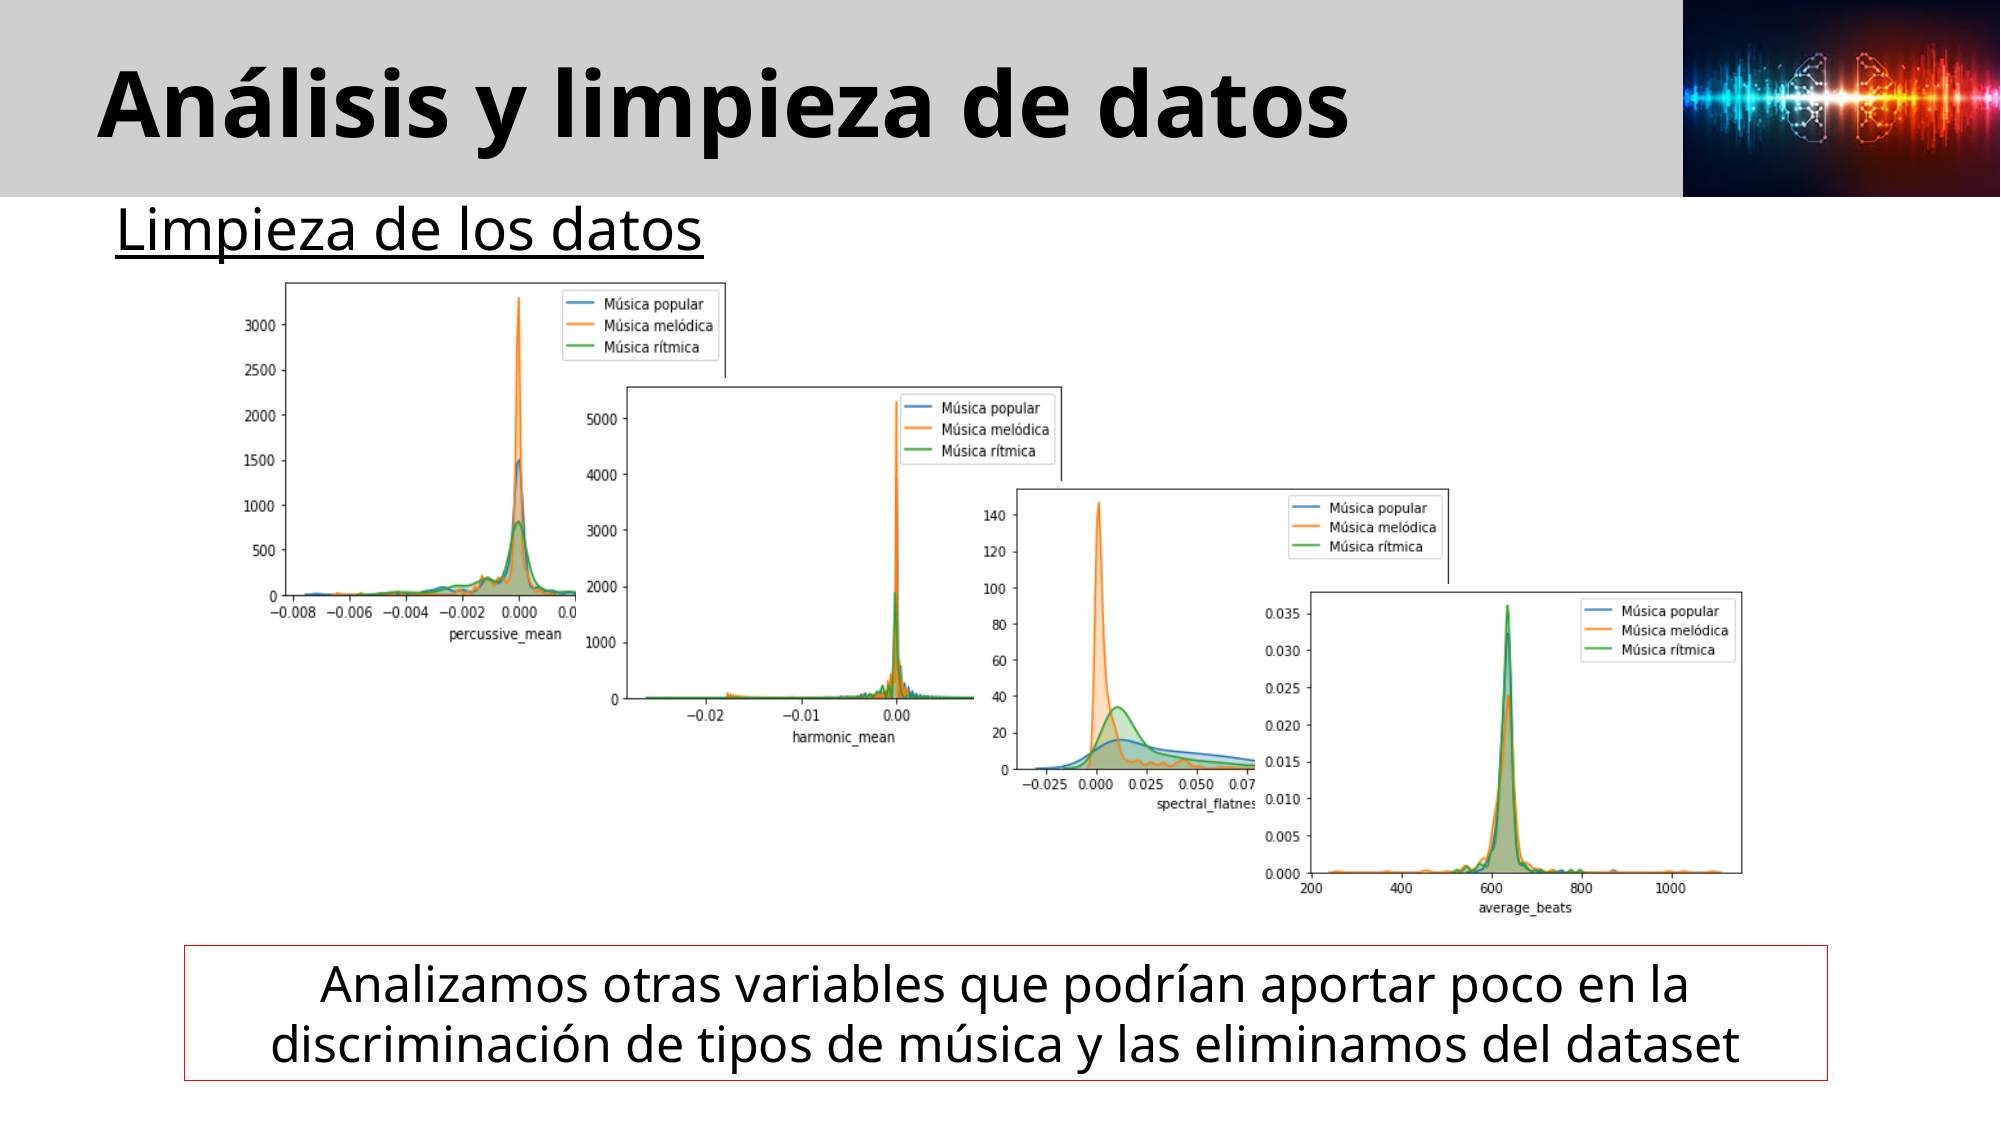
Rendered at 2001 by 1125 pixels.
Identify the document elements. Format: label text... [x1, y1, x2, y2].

picture [234, 274, 1749, 923]
text_box Limpieza de los datos [100, 184, 1900, 290]
text_box [0, 0, 1682, 198]
title Análisis y limpieza de datos [82, 19, 1682, 166]
text_box Analizamos otras variables que podrían aportar poco en la discriminación de tipos de música y las eliminamos del dataset [184, 945, 1828, 1081]
picture [1682, 0, 2000, 198]
